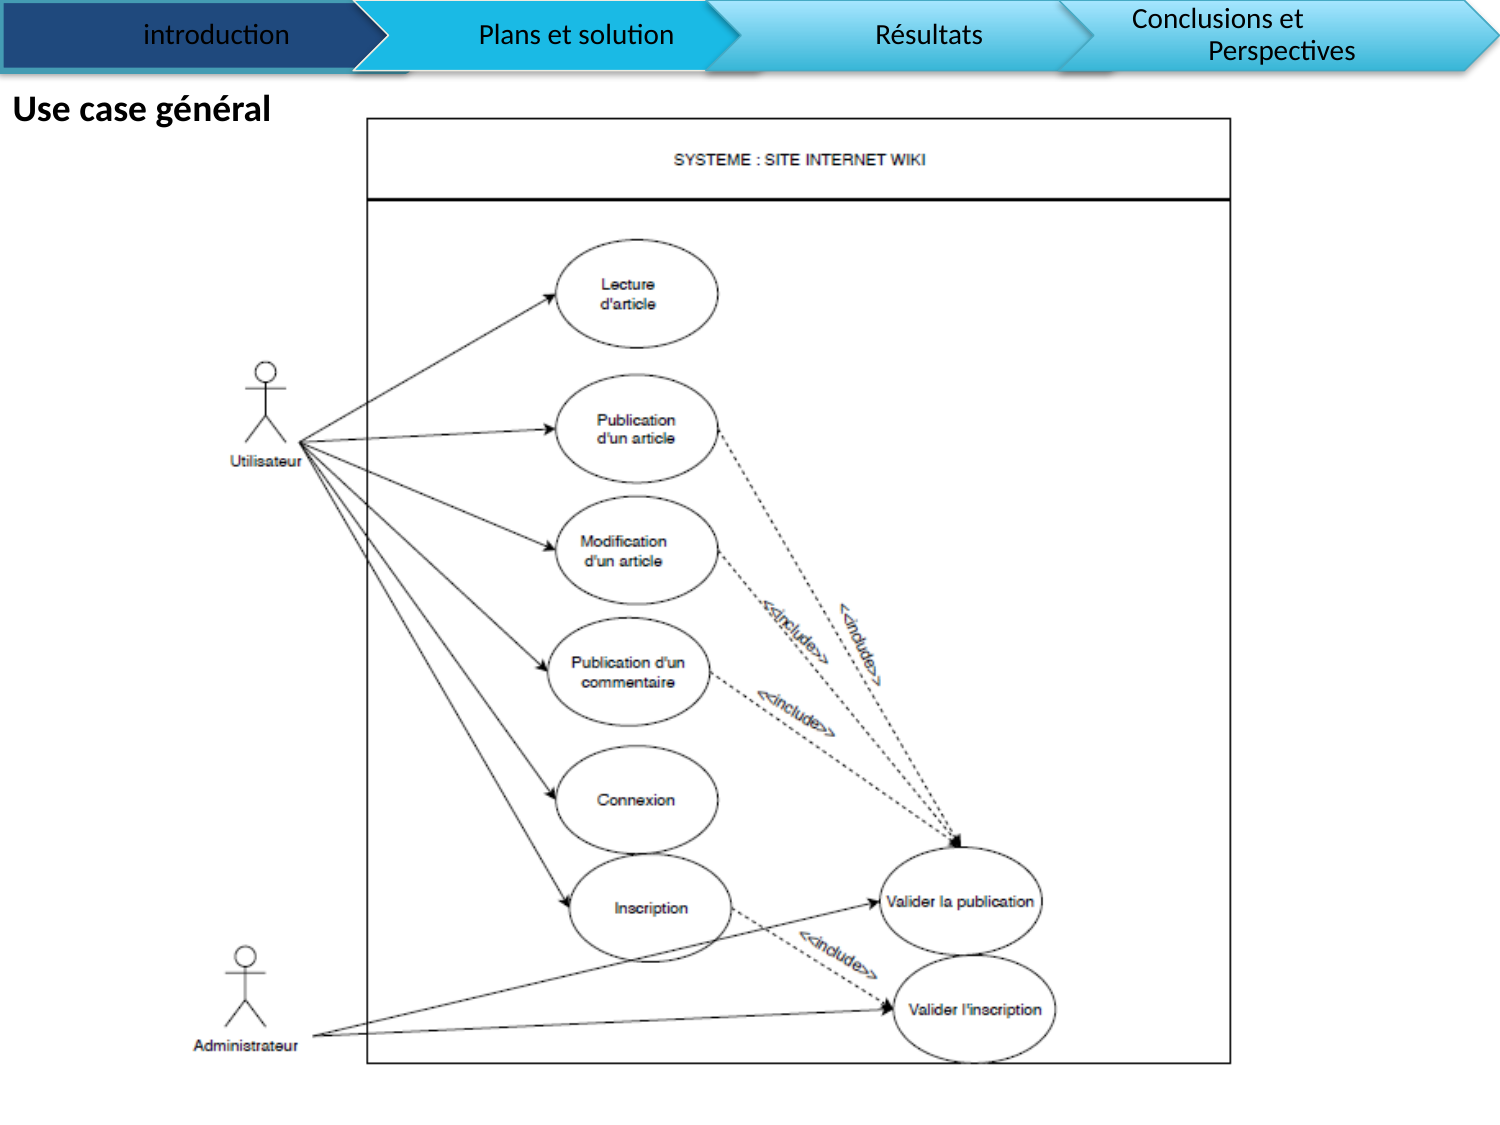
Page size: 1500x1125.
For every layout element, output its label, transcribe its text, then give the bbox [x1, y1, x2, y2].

text_box Conclusions et Perspectives [1057, 0, 1500, 72]
text_box Use case général [0, 76, 295, 137]
text_box introduction [0, 0, 379, 74]
text_box Plans et solution [352, 0, 732, 72]
picture [179, 104, 1239, 1071]
text_box Résultats [705, 0, 1085, 72]
